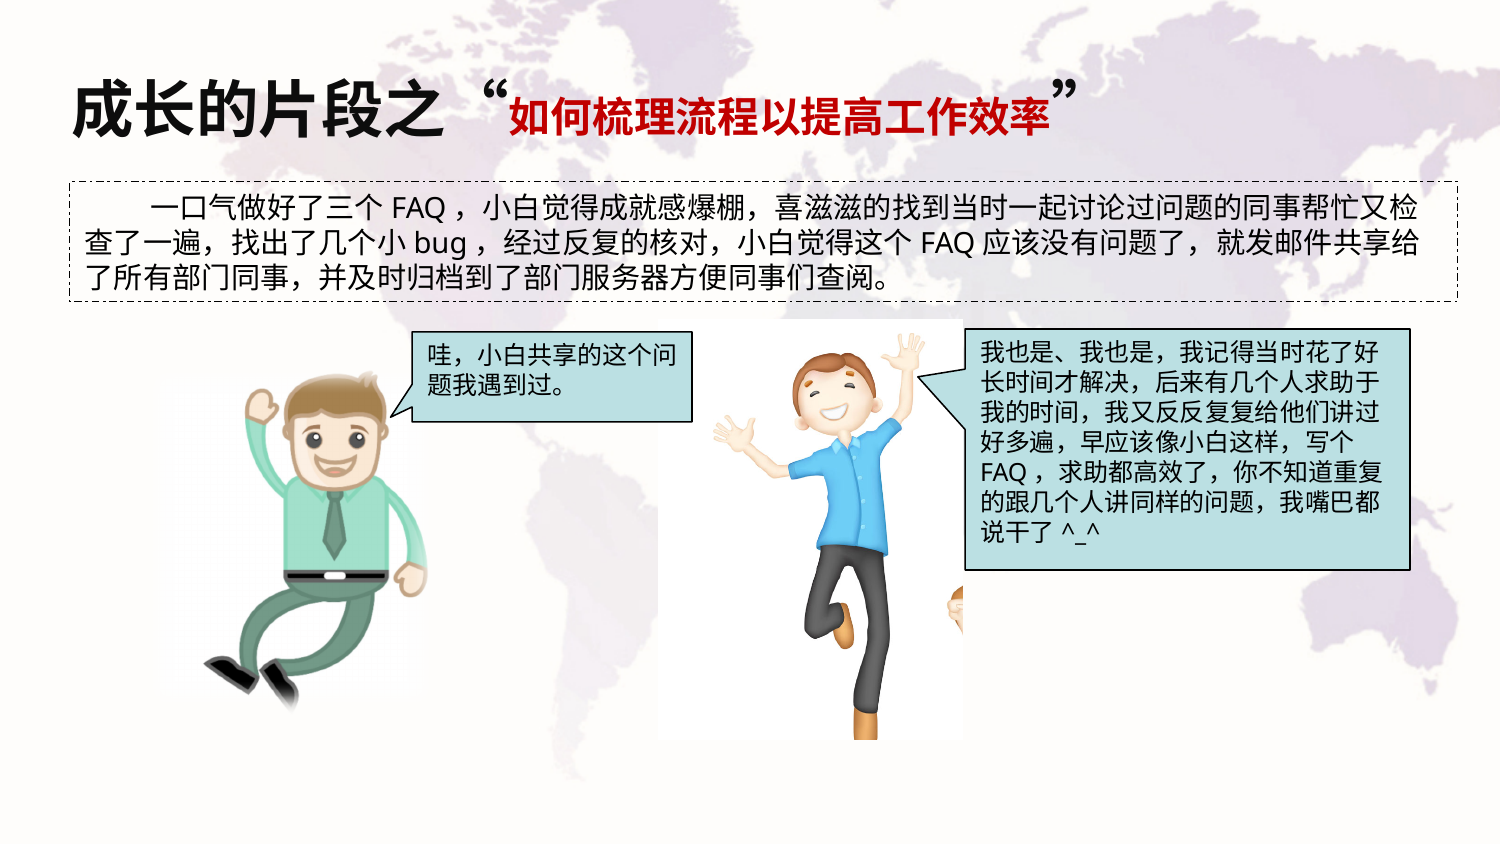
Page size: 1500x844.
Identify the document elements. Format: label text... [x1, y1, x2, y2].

picture [0, 0, 1500, 844]
text_box 一口气做好了三个FAQ，小白觉得成就感爆棚，喜滋滋的找到当时一起讨论过问题的同事帮忙又检查了一遍，找出了几个小bug，经过反复的核对，小白觉得这个FAQ应该没有问题了，就发邮件共享给了所有部门同事，并及时归档到了部门服务器方便同事们查阅。 [69, 181, 1458, 302]
text_box 哇，小白共享的这个问题我遇到过。 [412, 331, 652, 422]
title 成长的片段之“如何梳理流程以提高工作效率” [59, 63, 1384, 151]
text_box 我也是、我也是，我记得当时花了好长时间才解决，后来有几个人求助于我的时间，我又反反复复给他们讲过好多遍，早应该像小白这样，写个FAQ，求助都高效了，你不知道重复的跟几个人讲同样的问题，我嘴巴都说干了^_^ [968, 328, 1411, 571]
